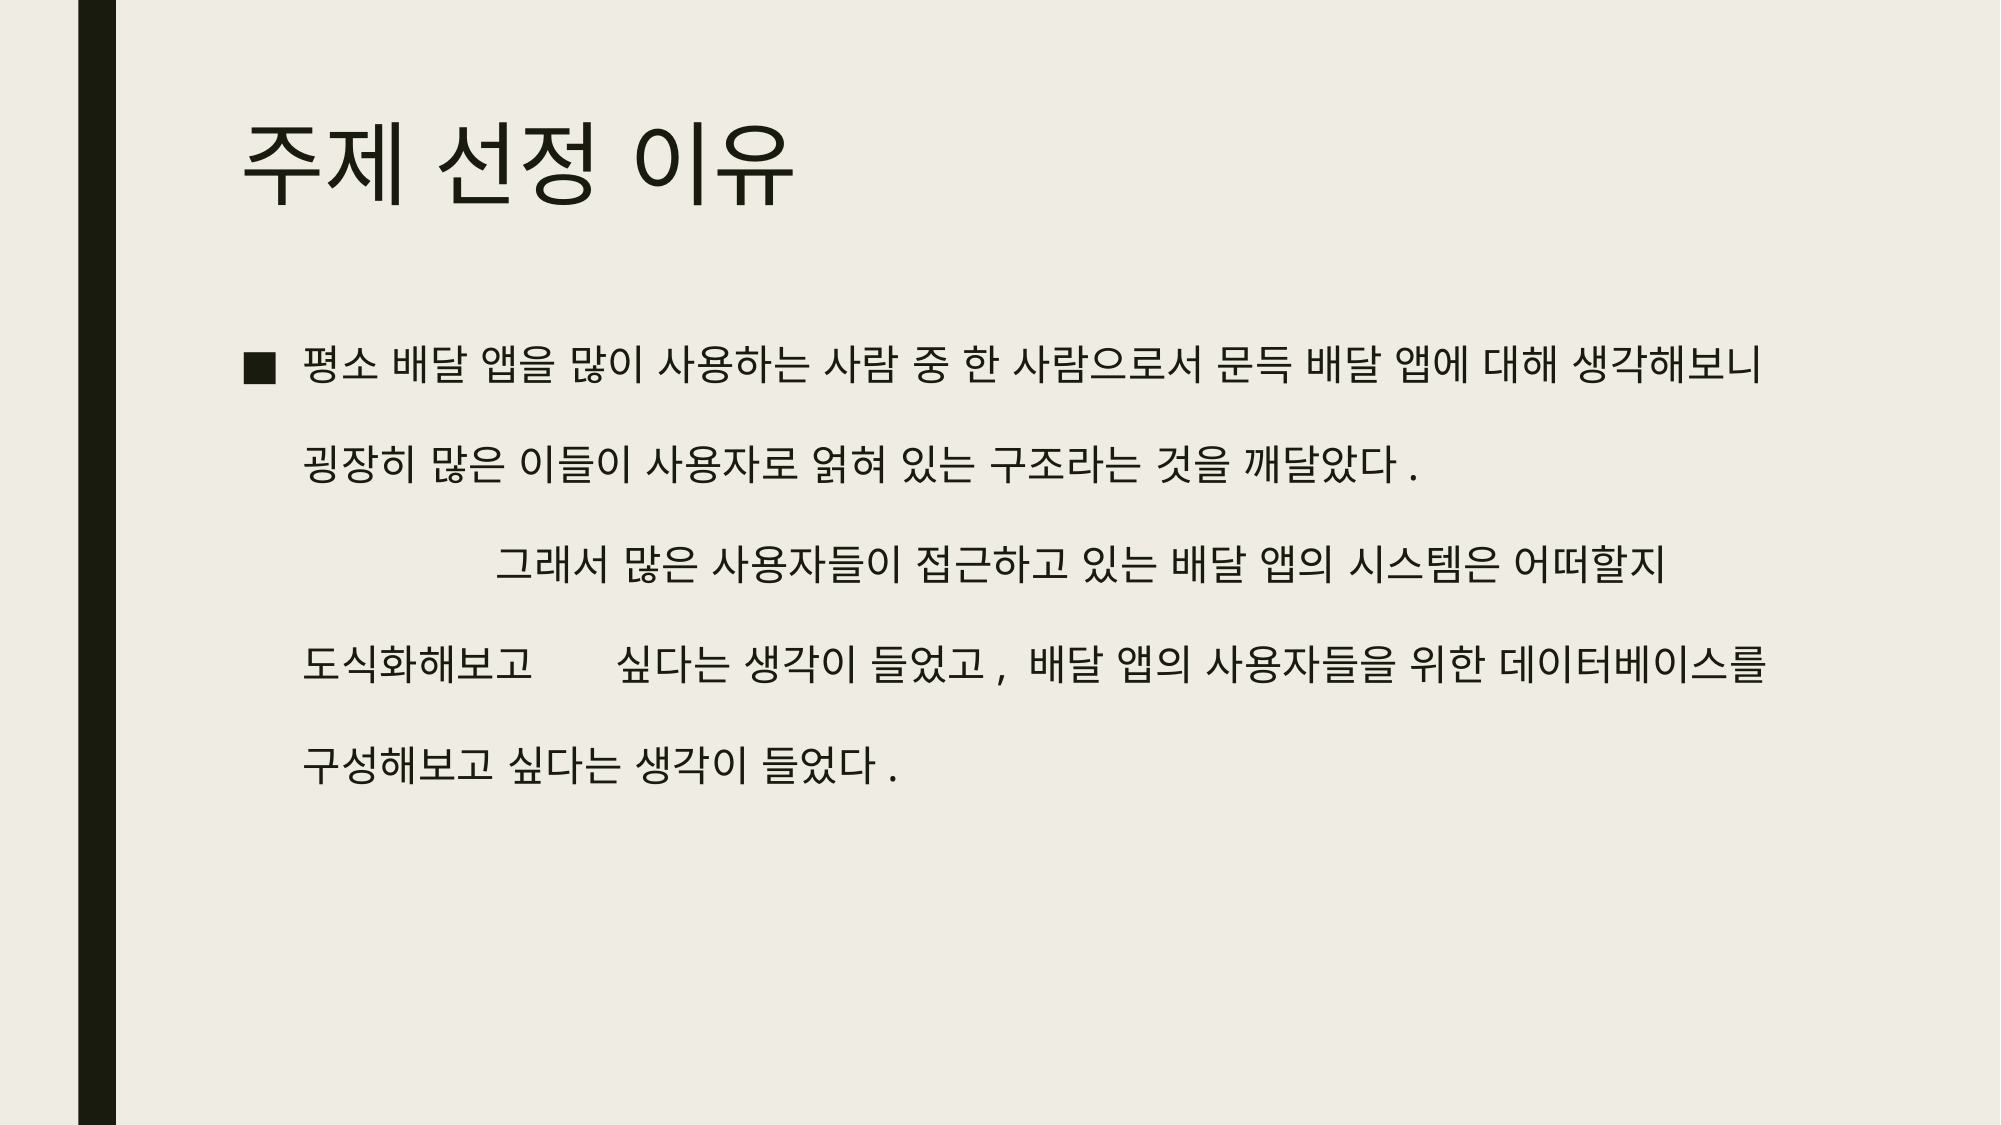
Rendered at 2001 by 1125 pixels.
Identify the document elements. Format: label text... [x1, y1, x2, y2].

list 평소 배달 앱을 많이 사용하는 사람 중 한 사람으로서 문득 배달 앱에 대해 생각해보니 굉장히 많은 이들이 사용자로 얽혀 있는 구조라는 것을 깨달았다. 그래서 많은 사용자들이 접근하고 있는 배달 앱의 시스템은 어떠할지 도식화해보고 싶다는 생각이 들었고, 배달 앱의 사용자들을 위한 데이터베이스를 구성해보고 싶다는 생각이 들었다. [225, 280, 1800, 963]
title 주제 선정 이유 [225, 112, 1800, 280]
